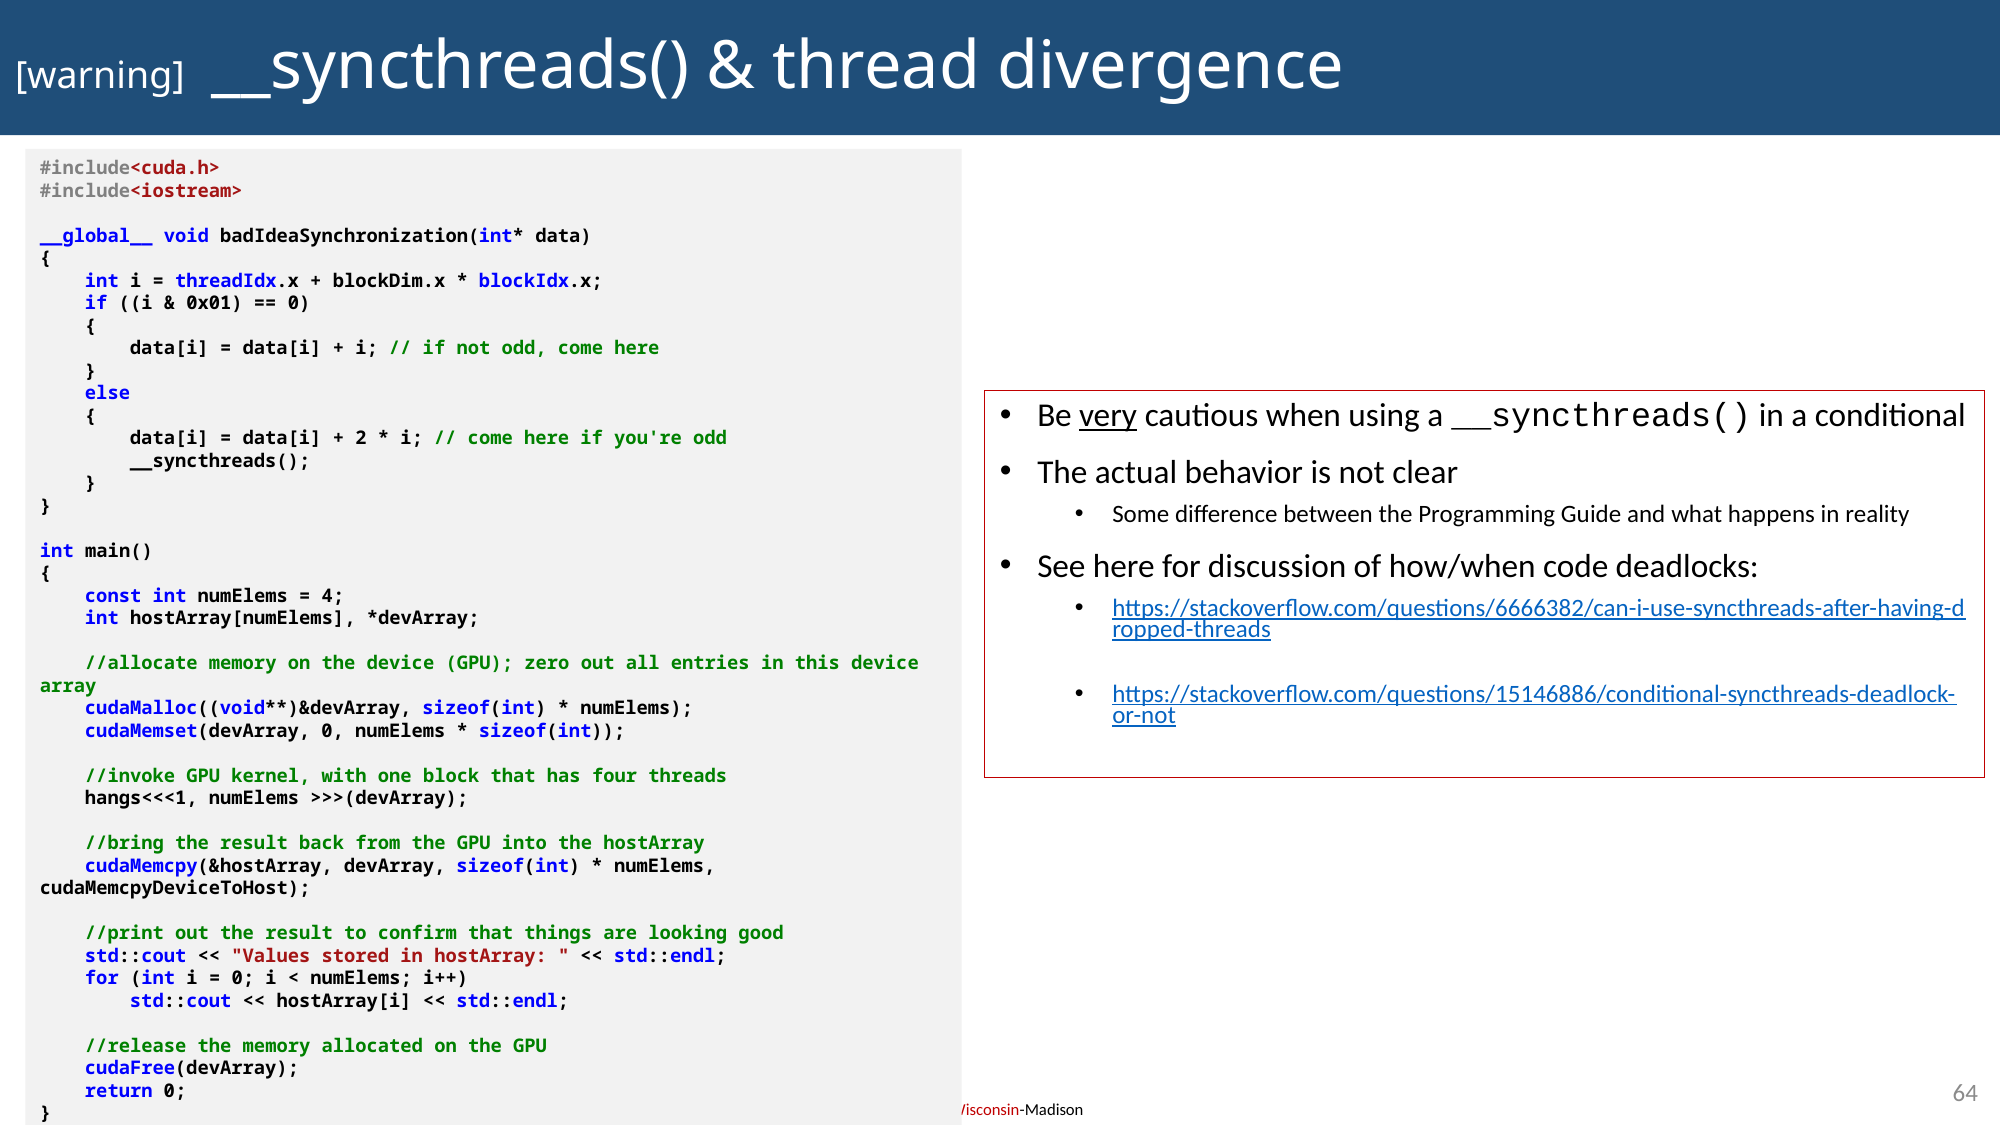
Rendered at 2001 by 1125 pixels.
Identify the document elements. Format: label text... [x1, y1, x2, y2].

text_box #include<cuda.h> #include<iostream> __global__ void badIdeaSynchronization(int* data) { int i = threadIdx.x + blockDim.x * blockIdx.x; if ((i & 0x01) == 0) { data[i] = data[i] + i; // if not odd, come here } else { data[i] = data[i] + 2 * i; // come here if you're odd __syncthreads(); } } int main() { const int numElems = 4; int hostArray[numElems], *devArray; //allocate memory on the device (GPU); zero out all entries in this device array cudaMalloc((void**)&devArray, sizeof(int) * numElems); cudaMemset(devArray, 0, numElems * sizeof(int)); //invoke GPU kernel, with one block that has four threads hangs<<<1, numElems >>>(devArray); //bring the result back from the GPU into the hostArray cudaMemcpy(&hostArray, devArray, sizeof(int) * numElems, cudaMemcpyDeviceToHost); //print out the result to confirm that things are looking good std::cout << "Values stored in hostArray: " << std::endl; for (int i = 0; i < numElems; i++) std::cout << hostArray[i] << std::endl; //release the memory allocated on the GPU cudaFree(devArray); return 0; } [25, 148, 962, 1125]
list Be very cautious when using a __syncthreads() in a conditional The actual behavior is not clear Some difference between the Programming Guide and what happens in reality See here for discussion of how/when code deadlocks: https://stackoverflow.com/questions/6666382/can-i-use-syncthreads-after-having-dropped-threads https://stackoverflow.com/questions/15146886/conditional-syncthreads-deadlock-or-not [984, 390, 1985, 778]
title [warning] __syncthreads() & thread divergence [0, 0, 2000, 136]
slide_number 64 [1879, 1069, 1994, 1114]
